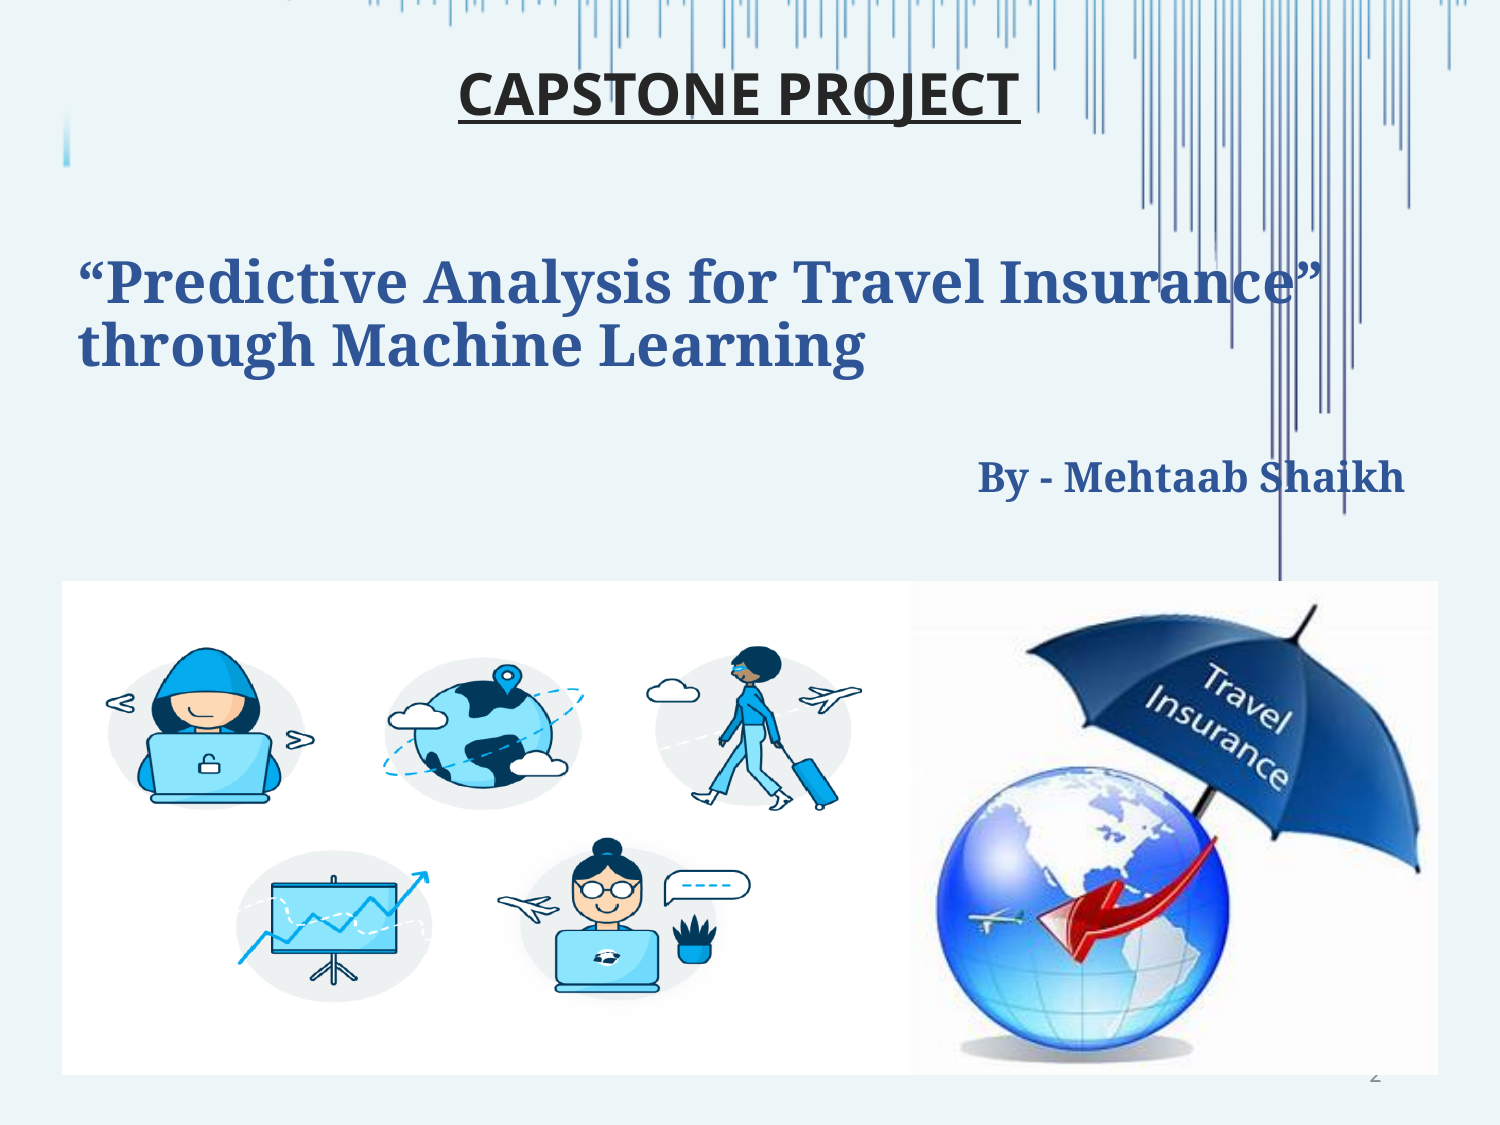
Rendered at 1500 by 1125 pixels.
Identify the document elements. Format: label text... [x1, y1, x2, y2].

title “Predictive Analysis for Travel Insurance” through Machine Learning By - Mehtaab Shaikh [62, 153, 1438, 544]
slide_number 2 [1059, 1076, 1397, 1103]
text_box CAPSTONE PROJECT [327, 49, 1151, 135]
picture [0, 0, 1500, 1125]
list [62, 581, 910, 1076]
